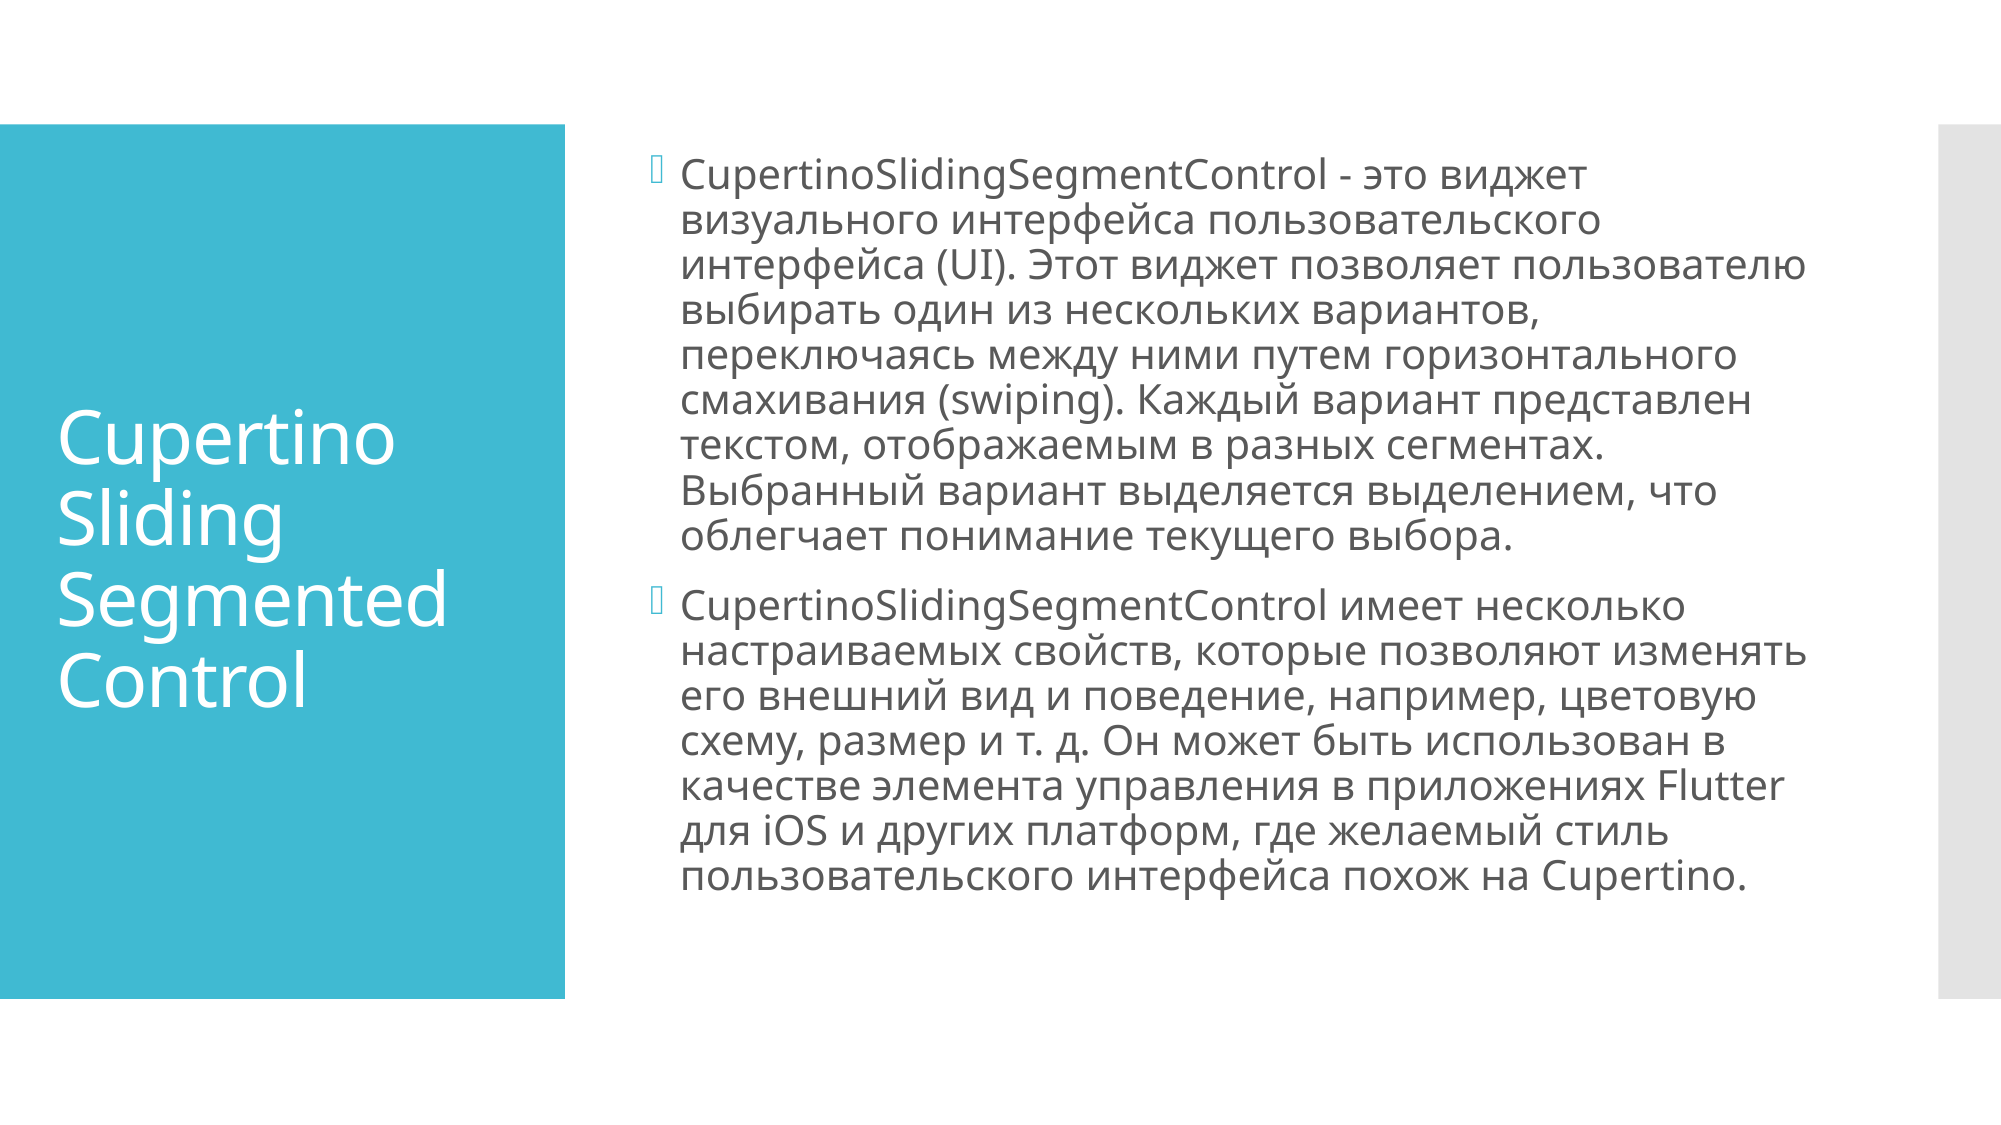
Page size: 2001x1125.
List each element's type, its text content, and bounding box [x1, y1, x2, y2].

title Cupertino Sliding Segmented Control [41, 184, 525, 940]
list CupertinoSlidingSegmentControl - это виджет визуального интерфейса пользовательского интерфейса (UI). Этот виджет позволяет пользователю выбирать один из нескольких вариантов, переключаясь между ними путем горизонтального смахивания (swiping). Каждый вариант представлен текстом, отображаемым в разных сегментах. Выбранный вариант выделяется выделением, что облегчает понимание текущего выбора. CupertinoSlidingSegmentControl имеет несколько настраиваемых свойств, которые позволяют изменять его внешний вид и поведение, например, цветовую схему, размер и т. д. Он может быть использован в качестве элемента управления в приложениях Flutter для iOS и других платформ, где желаемый стиль пользовательского интерфейса похож на Cupertino. [634, 141, 1835, 982]
